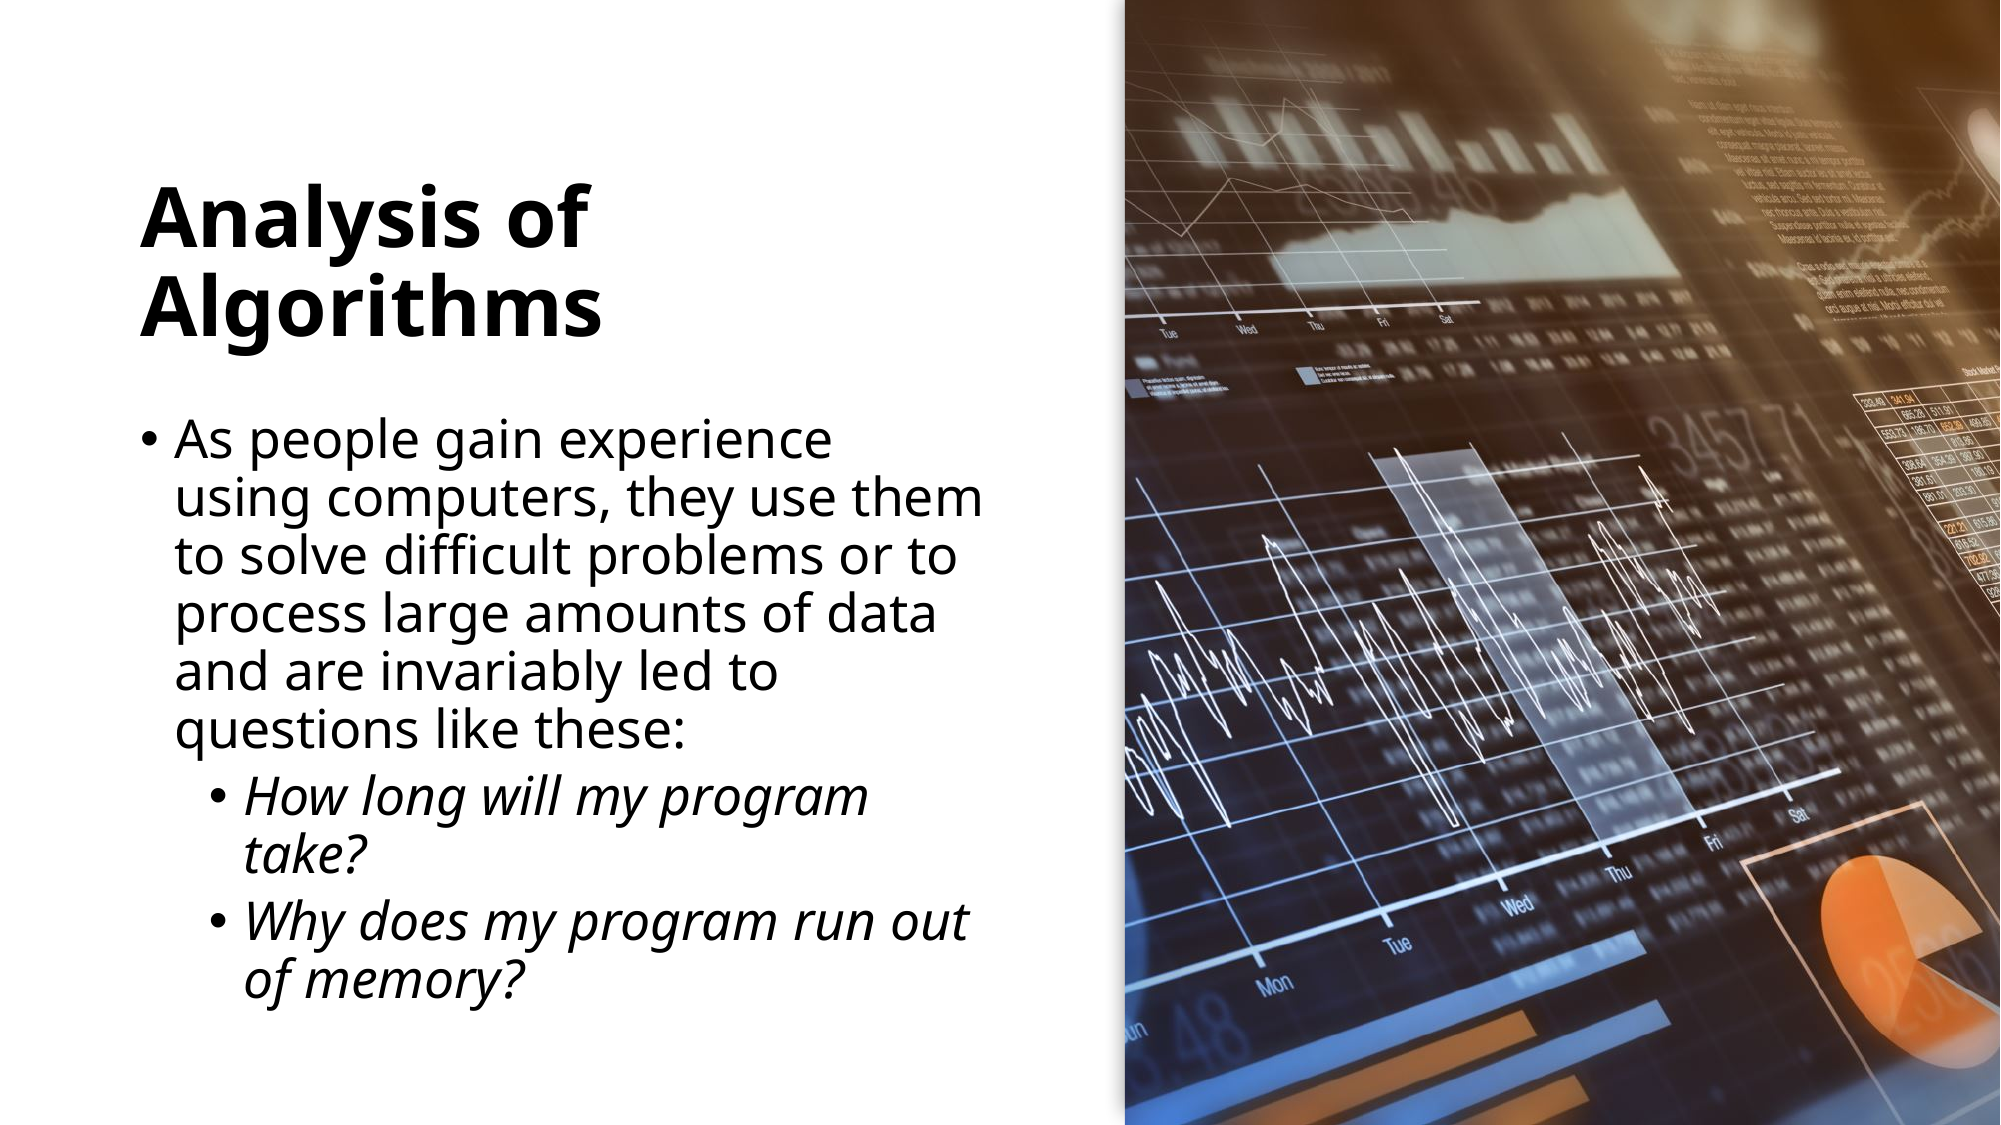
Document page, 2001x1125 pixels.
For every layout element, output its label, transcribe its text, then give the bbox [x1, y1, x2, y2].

list As people gain experience using computers, they use them to solve difficult problems or to process large amounts of data and are invariably led to questions like these: How long will my program take? Why does my program run out of memory? [124, 405, 1000, 1024]
title Analysis of Algorithms [124, 125, 1000, 405]
text_box [0, 0, 1124, 1125]
picture [1124, 0, 2000, 1125]
